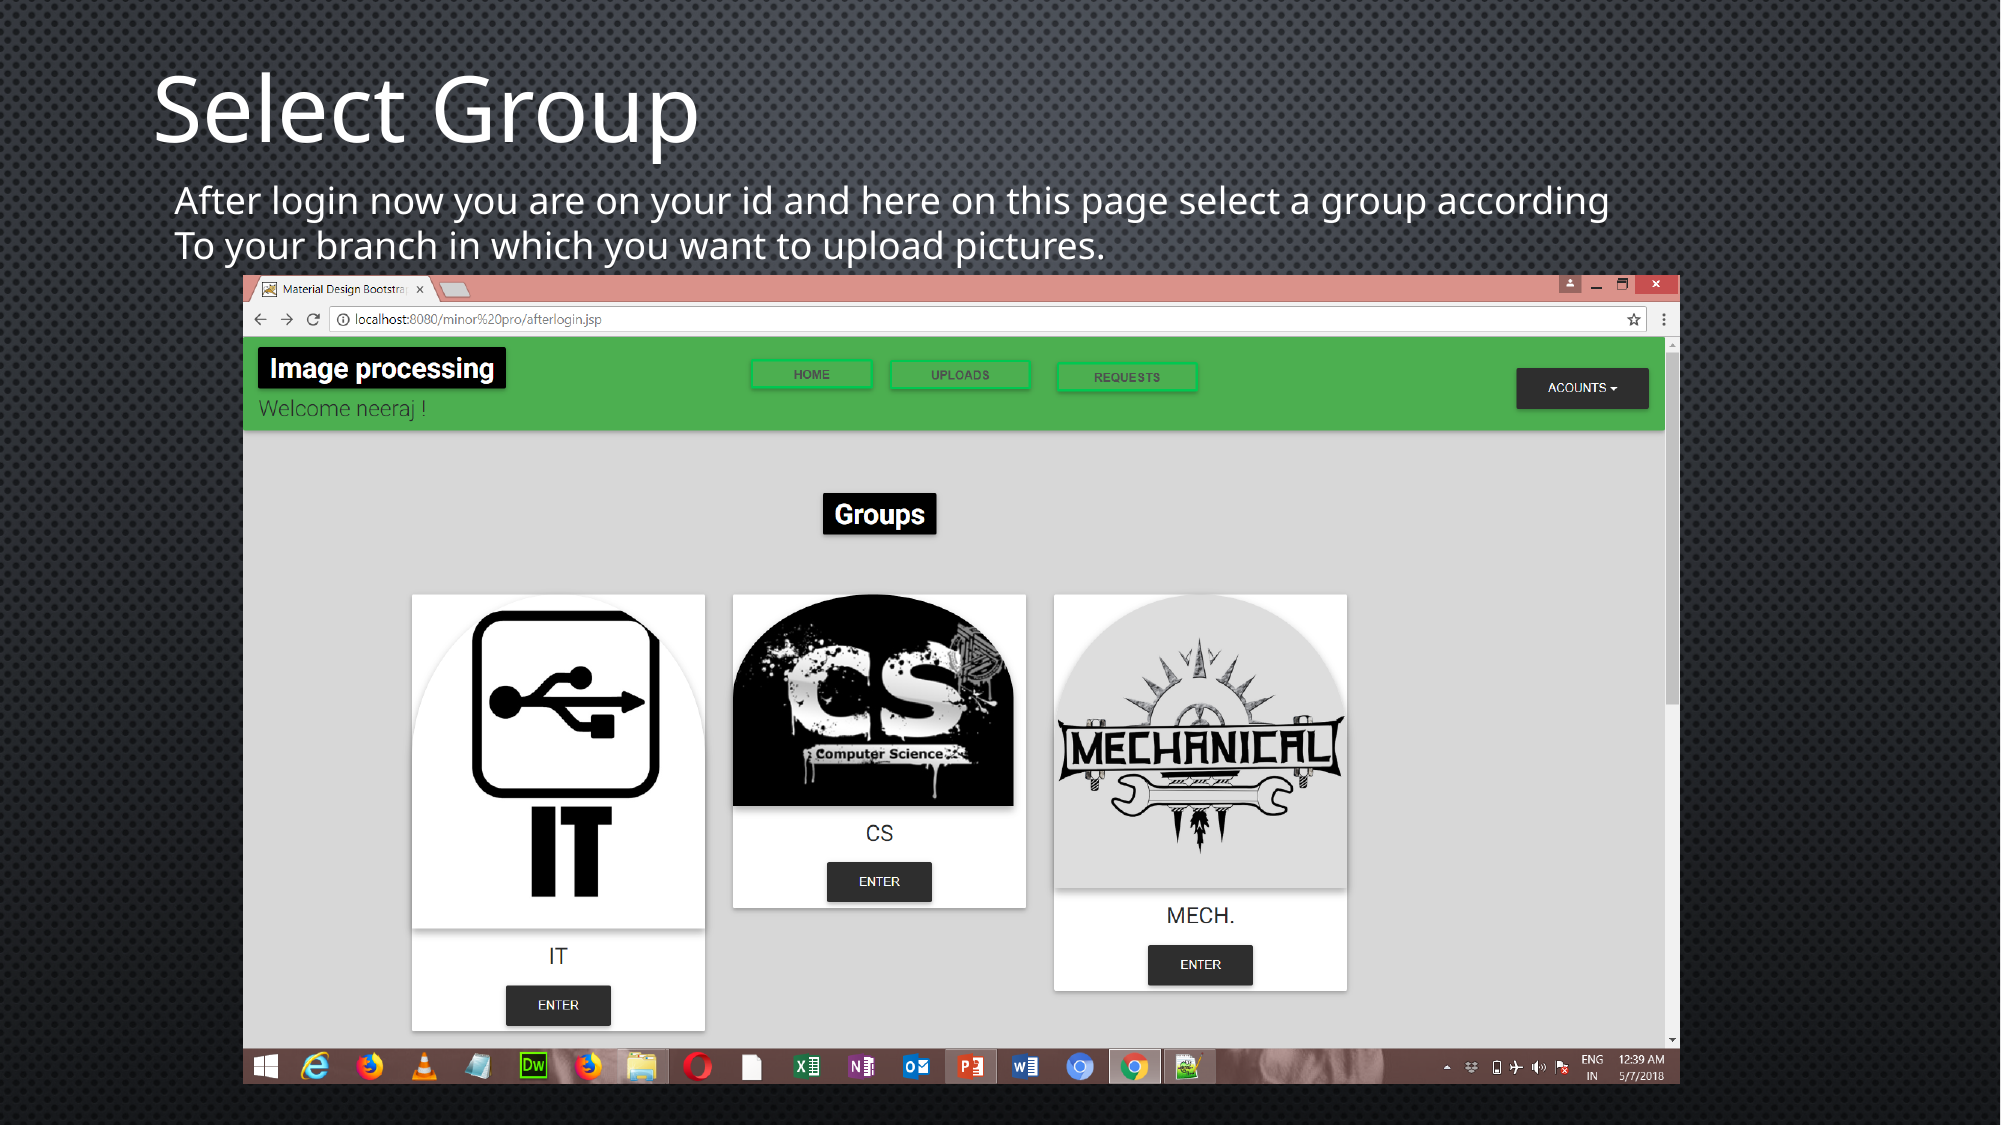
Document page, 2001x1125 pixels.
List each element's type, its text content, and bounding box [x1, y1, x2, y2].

picture [242, 275, 1680, 1084]
text_box Select Group [137, 43, 718, 169]
text_box After login now you are on your id and here on this page select a group according To your branch in which you want to upload pictures. [159, 169, 1637, 275]
